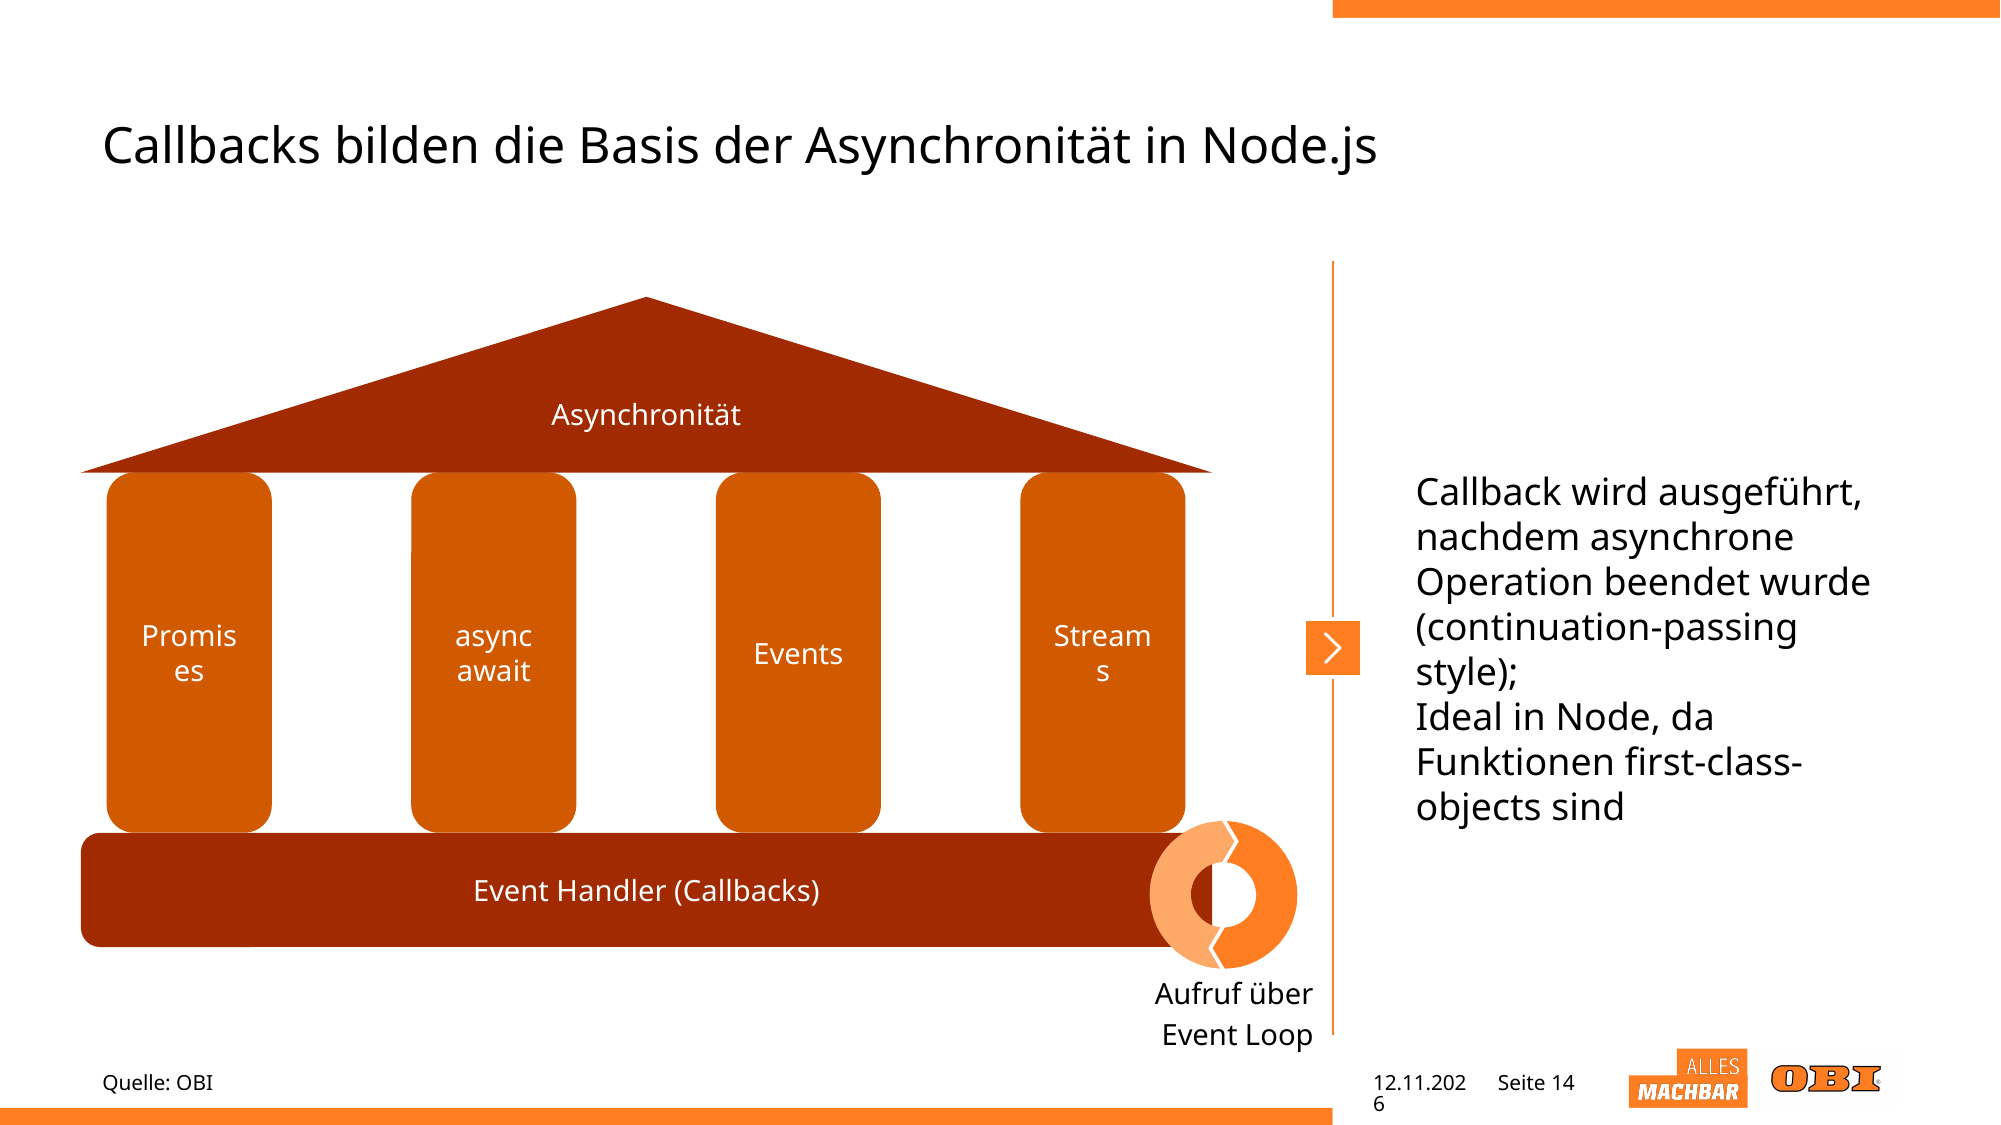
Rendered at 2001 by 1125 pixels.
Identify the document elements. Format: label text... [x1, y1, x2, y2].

footer Quelle: OBI [102, 1071, 1271, 1097]
text_box async await [410, 474, 578, 831]
picture [1754, 1048, 1898, 1107]
title Callbacks bilden die Basis der Asynchronität in Node.js [102, 112, 1880, 174]
slide_number Seite 14 [1497, 1071, 1588, 1097]
text_box Promises [105, 474, 273, 831]
text_box Asynchronität [80, 295, 1213, 474]
text_box Streams [1019, 474, 1187, 831]
text_box Event Handler (Callbacks) [79, 831, 1149, 949]
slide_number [1373, 1071, 1475, 1097]
text_box Events [714, 474, 882, 831]
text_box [1149, 820, 1298, 969]
text_box Aufruf über Event Loop [1116, 975, 1360, 1052]
picture [1638, 1058, 1739, 1100]
list Callback wird ausgeführt, nachdem asynchrone Operation beendet wurde (continuation-passing style); Ideal in Node, da Funktionen first-class-objects sind [1415, 261, 1880, 1035]
